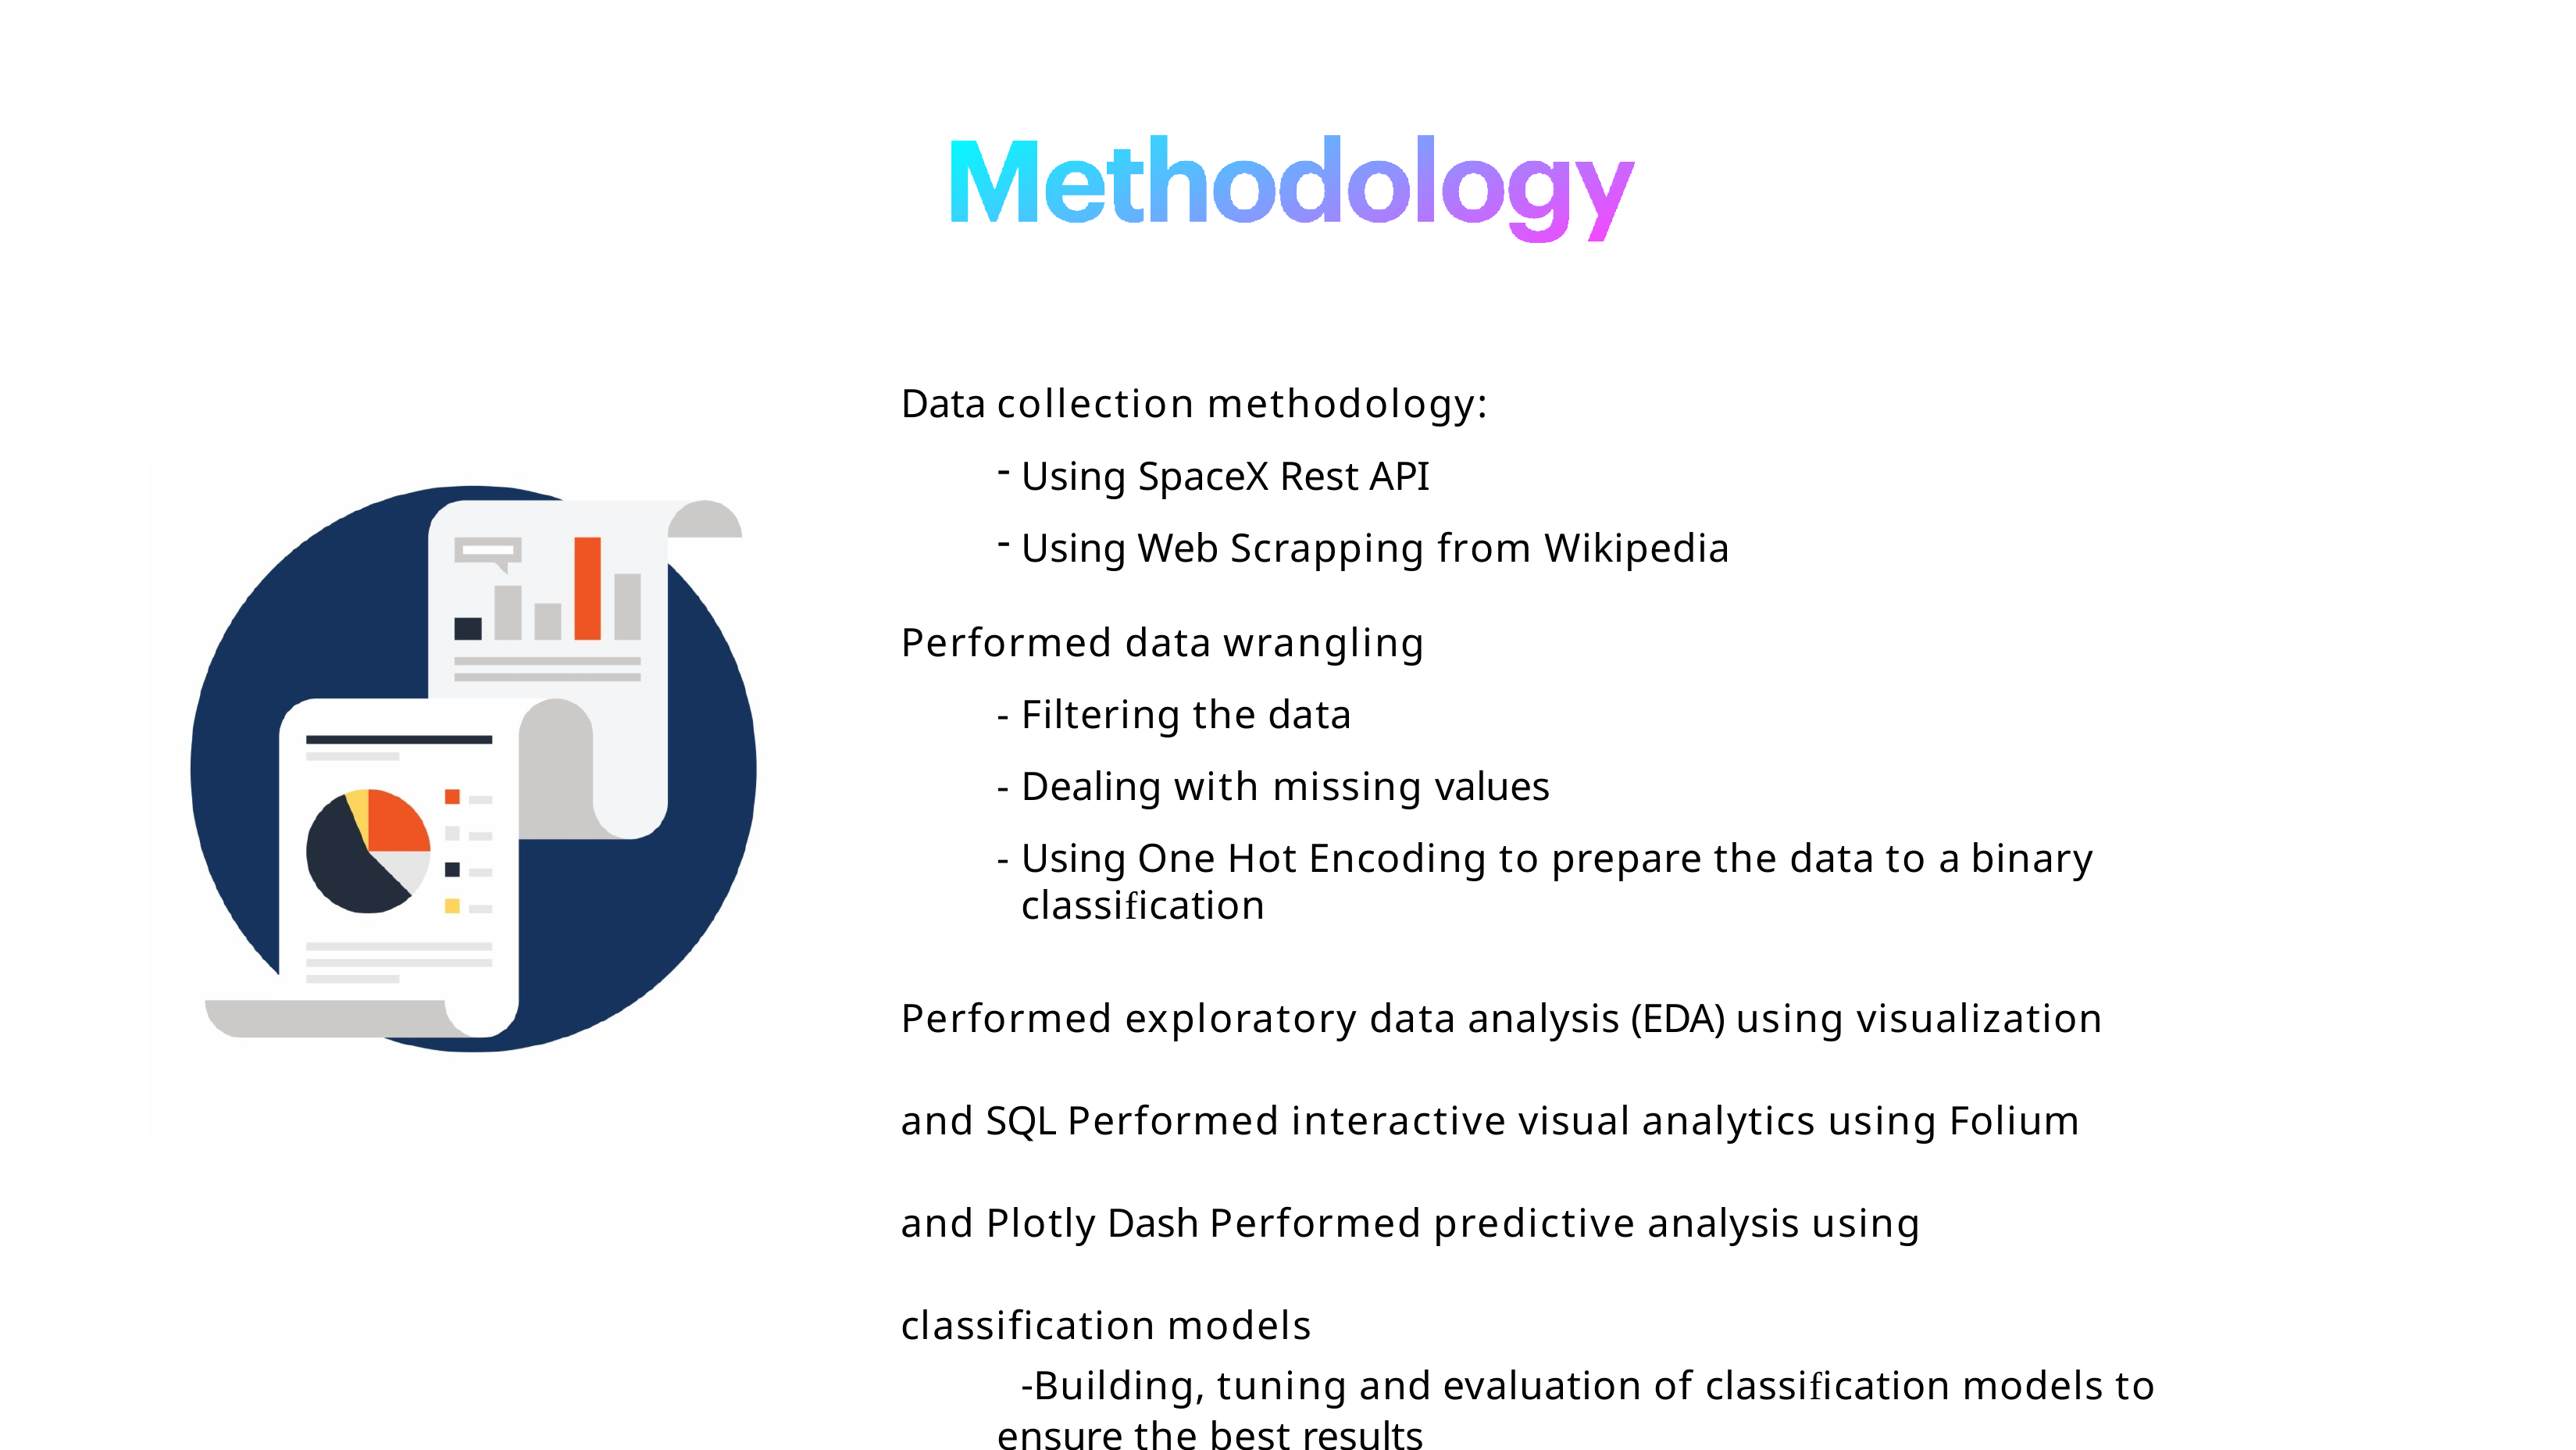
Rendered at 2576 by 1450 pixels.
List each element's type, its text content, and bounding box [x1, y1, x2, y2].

picture [147, 456, 799, 1138]
text_box Data collection methodology: Using SpaceX Rest API Using Web Scrapping from Wikipedia Performed data wrangling Filtering the data Dealing with missing values Using One Hot Encoding to prepare the data to a binary classification Performed exploratory data analysis (EDA) using visualization and SQL Performed interactive visual analytics using Folium and Plotly Dash Performed predictive analysis using classification models Building, tuning and evaluation of classification models to ensure the best results [887, 373, 2177, 1450]
picture [951, 135, 1636, 243]
